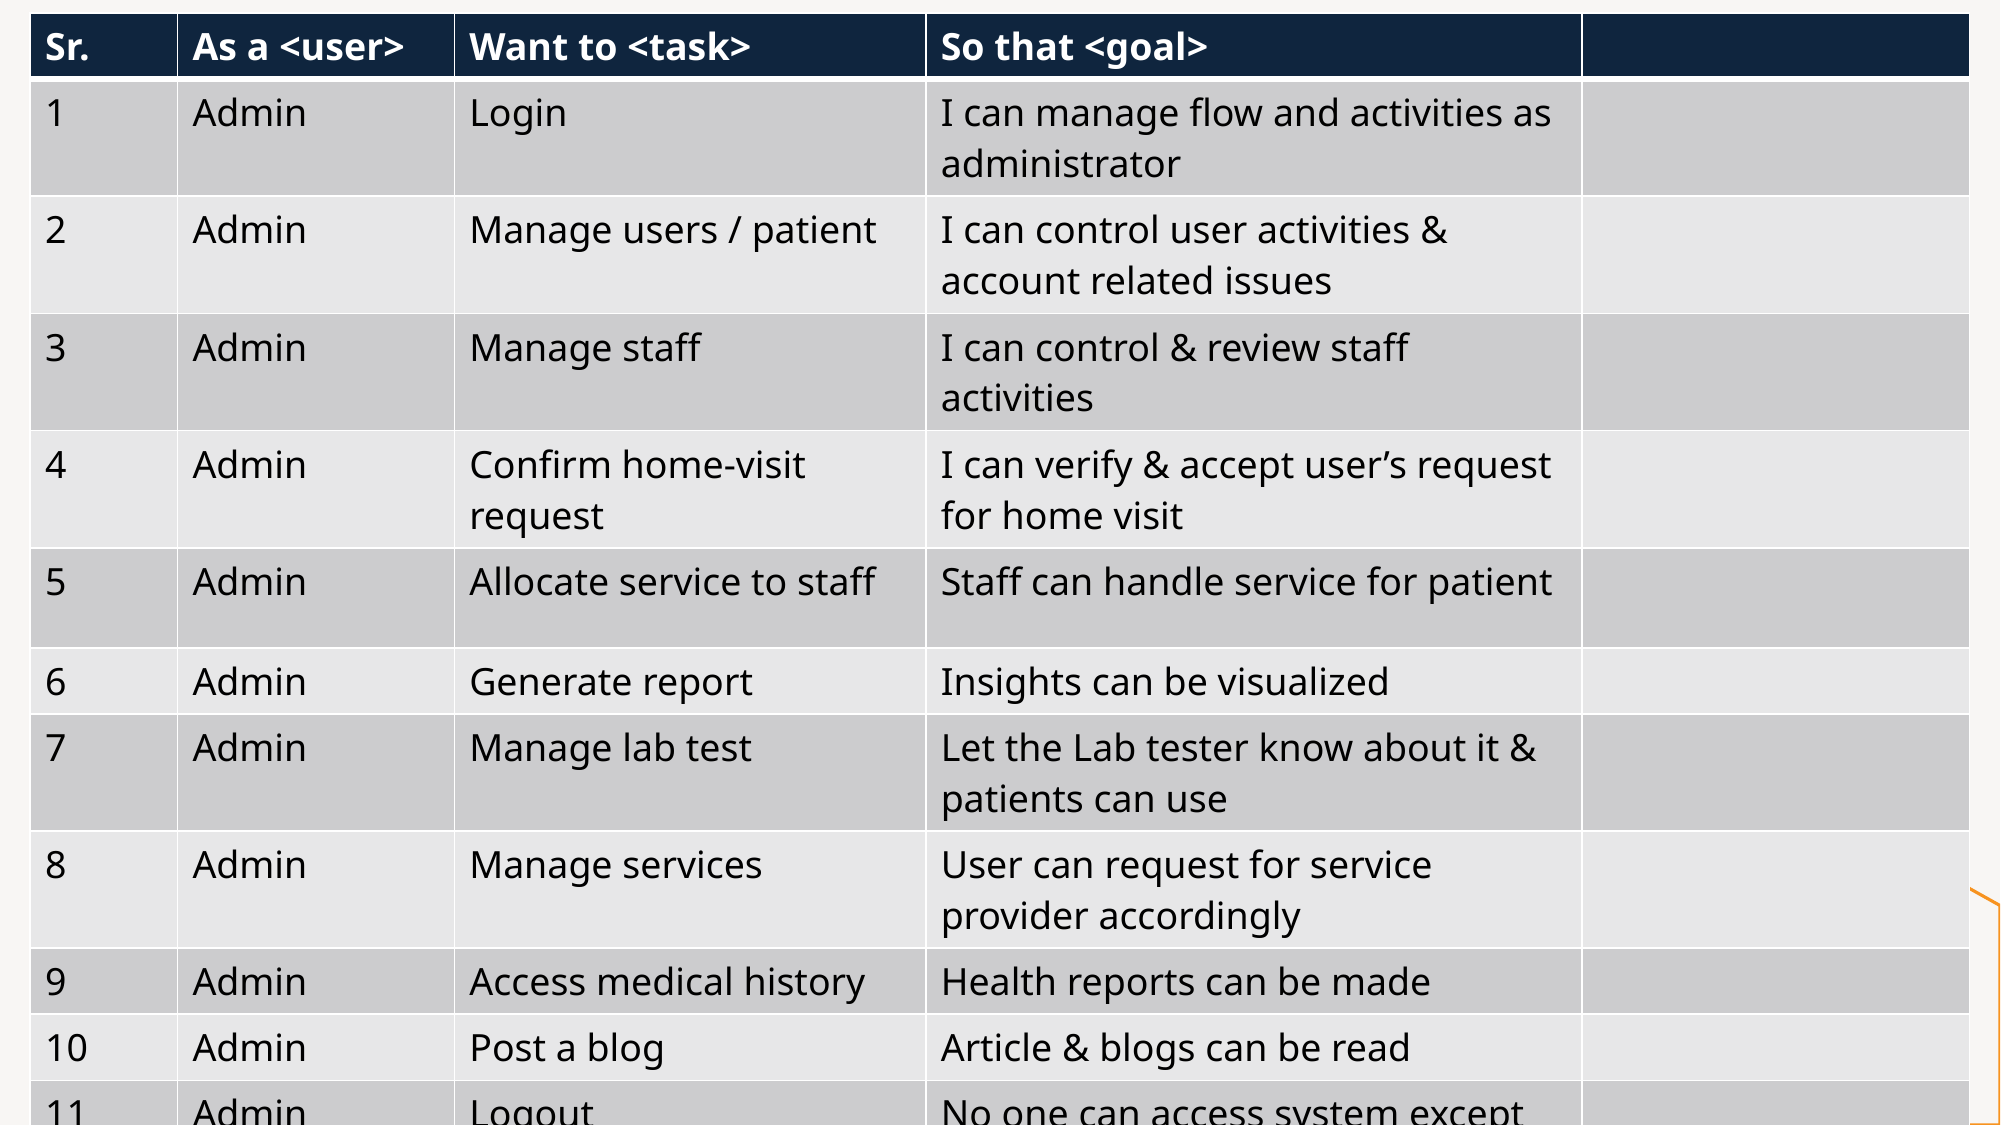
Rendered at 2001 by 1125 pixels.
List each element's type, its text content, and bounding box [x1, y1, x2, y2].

table_cell Login [455, 82, 925, 195]
table_cell I can control & review staff activities [927, 314, 1581, 430]
table_cell Article & blogs can be read [927, 1015, 1581, 1080]
table_cell Admin [178, 715, 454, 830]
table_cell User can request for service provider accordingly [927, 832, 1581, 947]
table_cell 11 [31, 1081, 177, 1125]
table_cell Logout [455, 1081, 925, 1125]
table_cell Staff can handle service for patient [927, 549, 1581, 647]
table_cell Admin [178, 197, 454, 313]
table_cell Access medical history [455, 949, 925, 1013]
table_cell 5 [31, 549, 177, 647]
table_cell Health reports can be made [927, 949, 1581, 1013]
table_cell Admin [178, 82, 454, 195]
table_header As a <user> [178, 14, 454, 76]
table_cell Post a blog [455, 1015, 925, 1080]
table_cell [1583, 949, 1969, 1013]
table_cell [1583, 649, 1969, 713]
table_cell Allocate service to staff [455, 549, 925, 647]
table_cell 1 [31, 82, 177, 195]
table_cell Admin [178, 1015, 454, 1080]
table_cell Manage services [455, 832, 925, 947]
table_cell 10 [31, 1015, 177, 1080]
table_header Want to <task> [455, 14, 925, 76]
table_cell [1583, 832, 1969, 947]
table_header Sr. [31, 14, 177, 76]
table_cell [1583, 715, 1969, 830]
table_cell Admin [178, 431, 454, 547]
table_cell I can manage flow and activities as administrator [927, 82, 1581, 195]
table_cell [1583, 1015, 1969, 1080]
table_cell [1583, 431, 1969, 547]
table_cell 2 [31, 197, 177, 313]
table_cell Let the Lab tester know about it & patients can use [927, 715, 1581, 830]
table_cell [1583, 1081, 1969, 1125]
table_cell Manage staff [455, 314, 925, 430]
table_cell Manage users / patient [455, 197, 925, 313]
table_cell 8 [31, 832, 177, 947]
table_cell 4 [31, 431, 177, 547]
table_cell Admin [178, 832, 454, 947]
table_cell 3 [31, 314, 177, 430]
table_cell No one can access system except me [927, 1081, 1581, 1125]
table_header So that <goal> [927, 14, 1581, 76]
table_cell Admin [178, 549, 454, 647]
table_cell Admin [178, 649, 454, 713]
table_cell Confirm home-visit request [455, 431, 925, 547]
table_cell 6 [31, 649, 177, 713]
table_cell Admin [178, 1081, 454, 1125]
table_cell [1583, 197, 1969, 313]
table_cell 7 [31, 715, 177, 830]
table_cell [1583, 82, 1969, 195]
table_cell I can control user activities & account related issues [927, 197, 1581, 313]
table_cell Insights can be visualized [927, 649, 1581, 713]
table_cell Admin [178, 949, 454, 1013]
table_cell Manage lab test [455, 715, 925, 830]
table_cell Generate report [455, 649, 925, 713]
table_cell [1583, 314, 1969, 430]
table_header [1583, 14, 1969, 76]
table_cell I can verify & accept user’s request for home visit [927, 431, 1581, 547]
table_cell 9 [31, 949, 177, 1013]
table_cell [1583, 549, 1969, 647]
table_cell Admin [178, 314, 454, 430]
